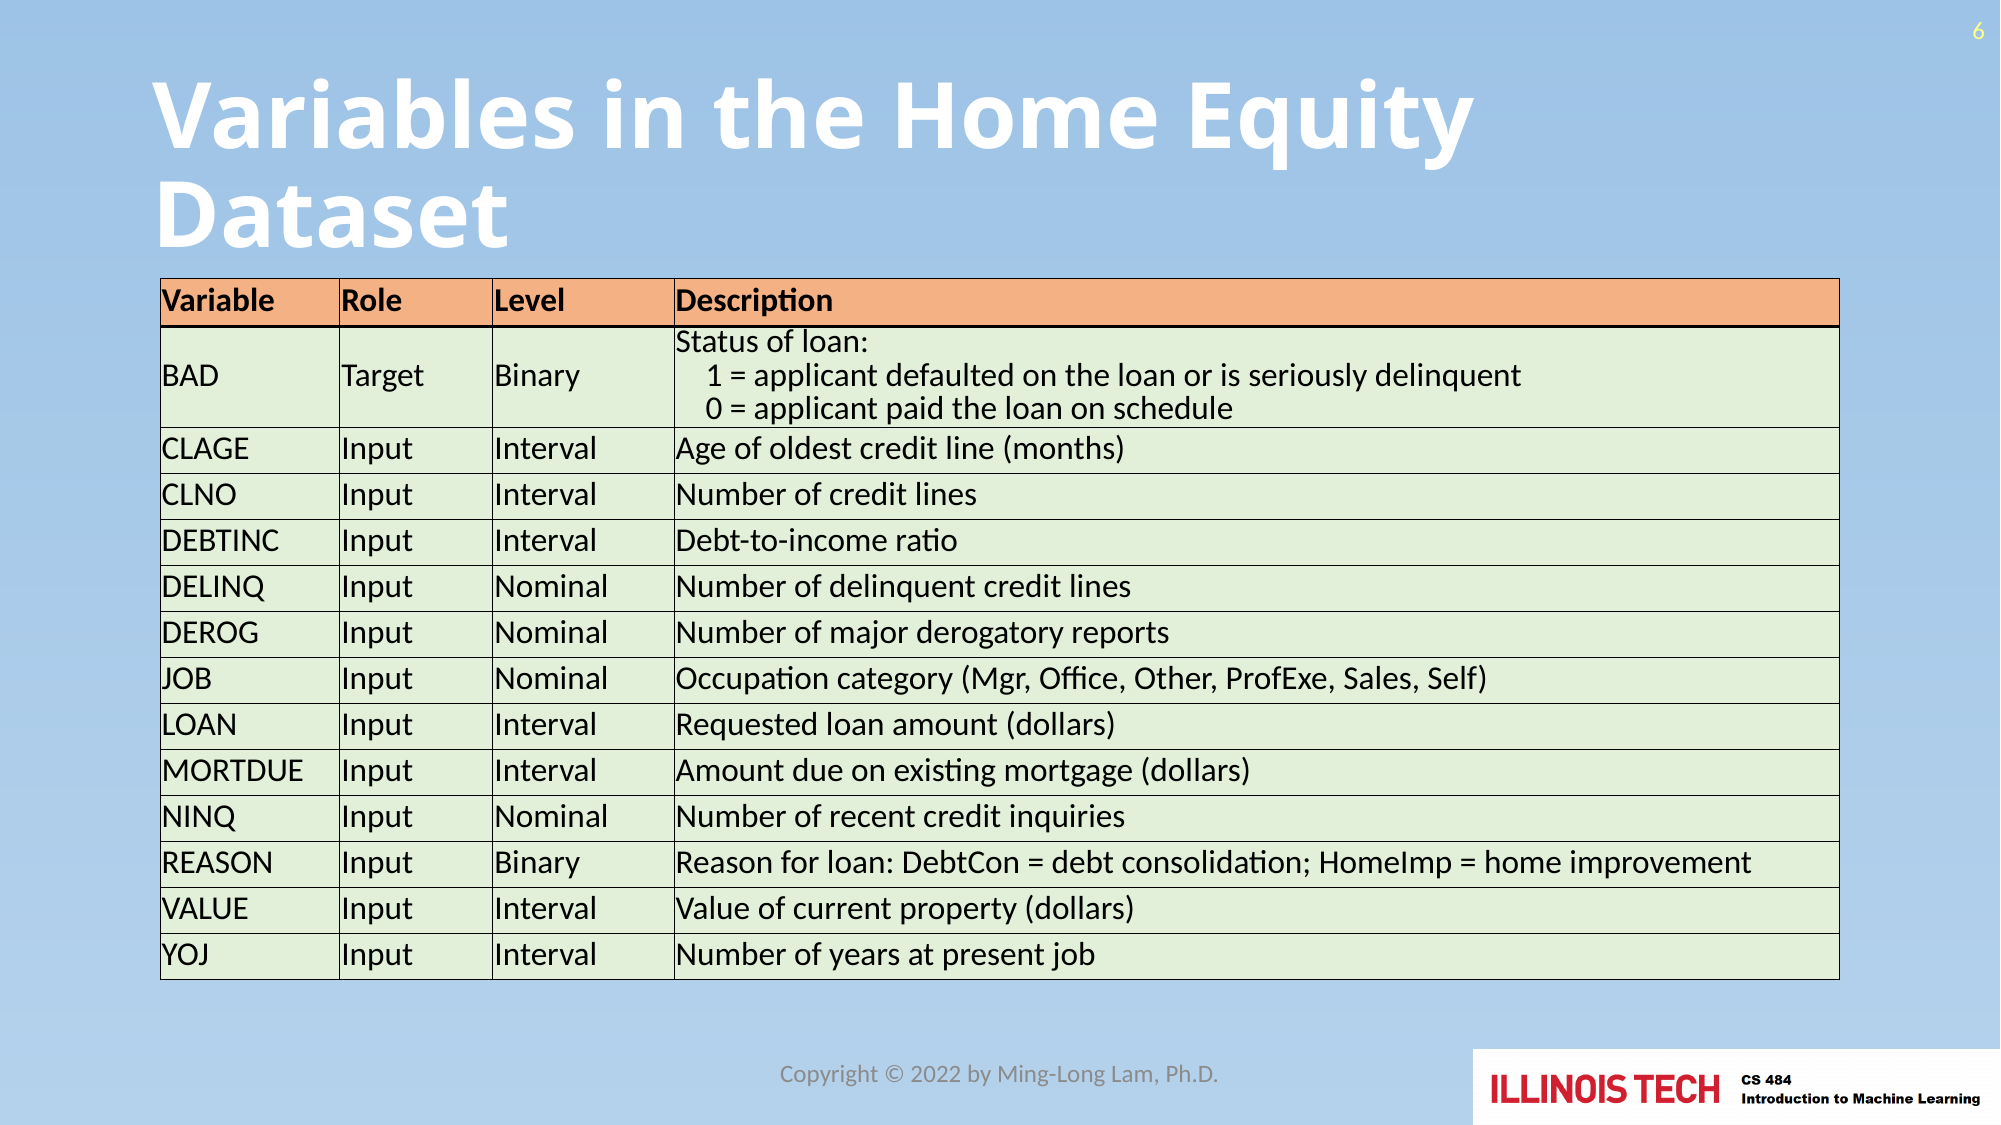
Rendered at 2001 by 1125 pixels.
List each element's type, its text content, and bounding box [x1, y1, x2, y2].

footer Copyright © 2022 by Ming-Long Lam, Ph.D. [662, 1042, 1338, 1103]
table_cell DEBTINC [161, 520, 339, 565]
table_cell Reason for loan: DebtCon = debt consolidation; HomeImp = home improvement [675, 842, 1839, 887]
table_cell Input [340, 750, 492, 795]
table_cell BAD [161, 328, 339, 427]
table_cell Binary [493, 328, 674, 427]
table_cell Nominal [493, 566, 674, 611]
table_cell Interval [493, 474, 674, 519]
table_cell Input [340, 428, 492, 473]
table_cell CLAGE [161, 428, 339, 473]
table_cell Interval [493, 934, 674, 979]
table_cell Number of credit lines [675, 474, 1839, 519]
table_cell Value of current property (dollars) [675, 888, 1839, 933]
table_cell Input [340, 474, 492, 519]
title Variables in the Home Equity Dataset [137, 59, 1863, 278]
table_cell Status of loan: 1 = applicant defaulted on the loan or is seriously delinquent 0 = applicant paid the loan on schedule [675, 328, 1839, 427]
table_cell Interval [493, 428, 674, 473]
table_header Variable [161, 279, 339, 325]
table_cell Number of major derogatory reports [675, 612, 1839, 657]
table_cell NINQ [161, 796, 339, 841]
table_header Level [493, 279, 674, 325]
table_cell Interval [493, 888, 674, 933]
table_cell REASON [161, 842, 339, 887]
table_cell Interval [493, 520, 674, 565]
table_cell Number of years at present job [675, 934, 1839, 979]
picture [1473, 1049, 2000, 1125]
table_cell Input [340, 566, 492, 611]
table_cell Number of recent credit inquiries [675, 796, 1839, 841]
table_header Description [675, 279, 1839, 325]
table_cell VALUE [161, 888, 339, 933]
table_cell Amount due on existing mortgage (dollars) [675, 750, 1839, 795]
table_cell Age of oldest credit line (months) [675, 428, 1839, 473]
table_cell Interval [493, 704, 674, 749]
slide_number 6 [1550, 0, 2000, 60]
table_cell Number of delinquent credit lines [675, 566, 1839, 611]
table_cell DELINQ [161, 566, 339, 611]
table_cell Input [340, 842, 492, 887]
table_cell Input [340, 658, 492, 703]
table_cell Input [340, 796, 492, 841]
table_cell Occupation category (Mgr, Office, Other, ProfExe, Sales, Self) [675, 658, 1839, 703]
table_cell MORTDUE [161, 750, 339, 795]
table_cell Nominal [493, 612, 674, 657]
table_cell Debt-to-income ratio [675, 520, 1839, 565]
table_cell Input [340, 520, 492, 565]
table_cell Input [340, 704, 492, 749]
table_cell Nominal [493, 658, 674, 703]
table_cell LOAN [161, 704, 339, 749]
table_cell YOJ [161, 934, 339, 979]
table_header Role [340, 279, 492, 325]
table_cell Target [340, 328, 492, 427]
table_cell Nominal [493, 796, 674, 841]
table_cell Requested loan amount (dollars) [675, 704, 1839, 749]
table_cell DEROG [161, 612, 339, 657]
table_cell Interval [493, 750, 674, 795]
table_cell Input [340, 934, 492, 979]
table_cell Input [340, 888, 492, 933]
table_cell JOB [161, 658, 339, 703]
table_cell CLNO [161, 474, 339, 519]
table_cell Binary [493, 842, 674, 887]
table_cell Input [340, 612, 492, 657]
